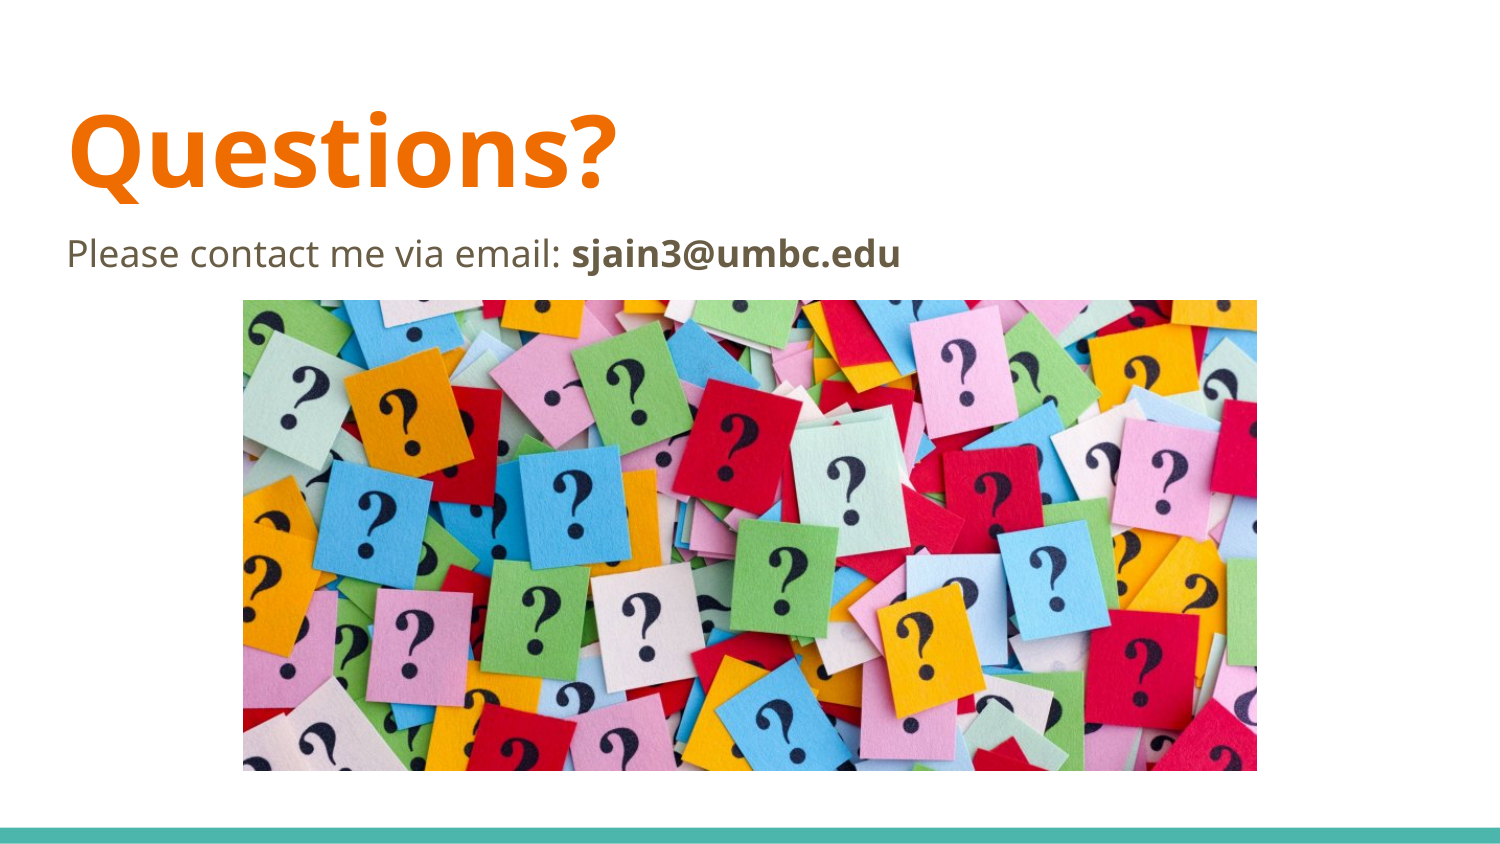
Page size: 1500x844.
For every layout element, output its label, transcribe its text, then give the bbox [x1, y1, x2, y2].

picture [243, 300, 1257, 772]
list Please contact me via email: sjain3@umbc.edu [51, 207, 1449, 324]
title Questions? [51, 72, 1449, 189]
